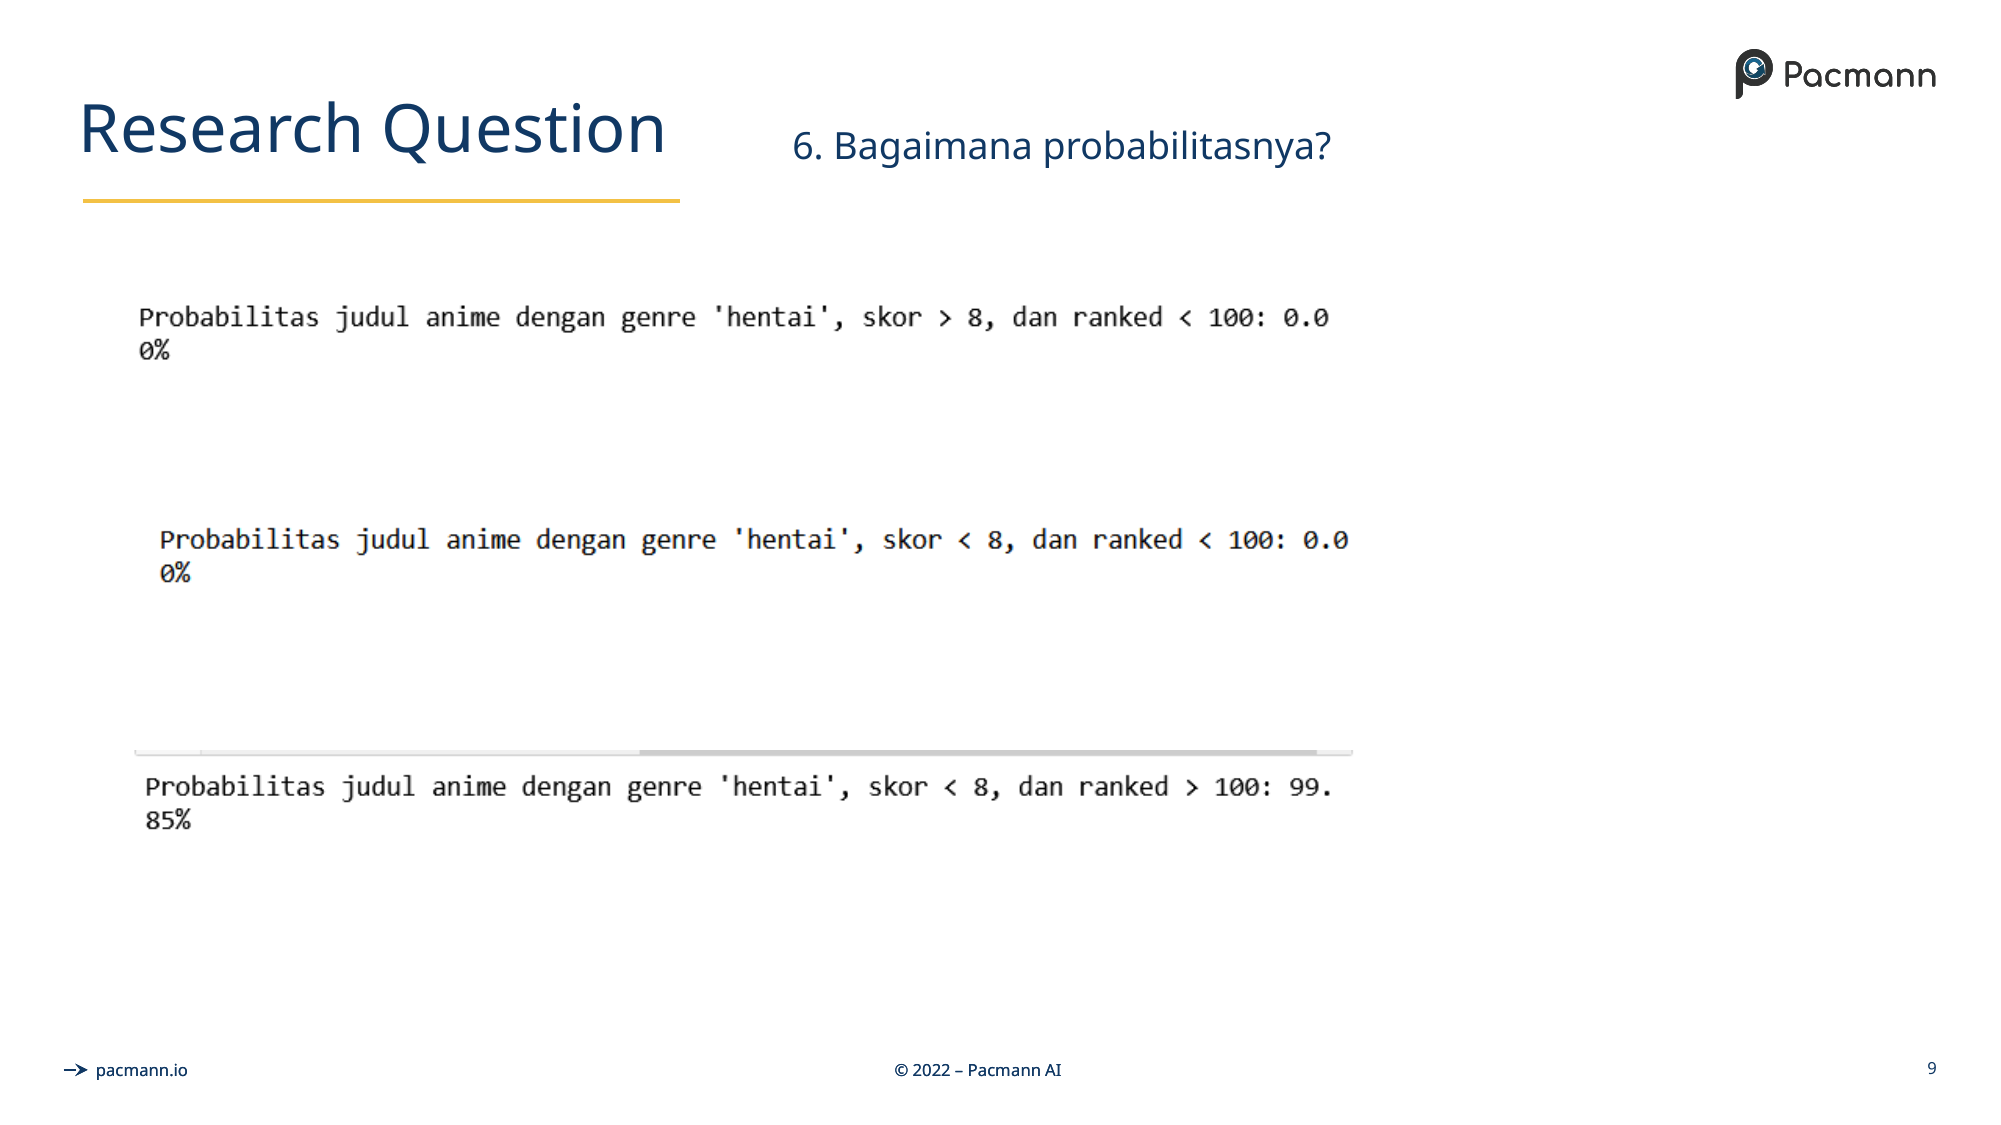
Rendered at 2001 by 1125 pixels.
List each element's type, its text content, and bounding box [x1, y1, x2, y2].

text_box 6. Bagaimana probabilitasnya? [760, 114, 1693, 175]
picture [116, 750, 1361, 861]
picture [116, 290, 1363, 382]
picture [139, 514, 1382, 611]
picture [1707, 36, 1966, 112]
title Research Question [63, 59, 1935, 202]
